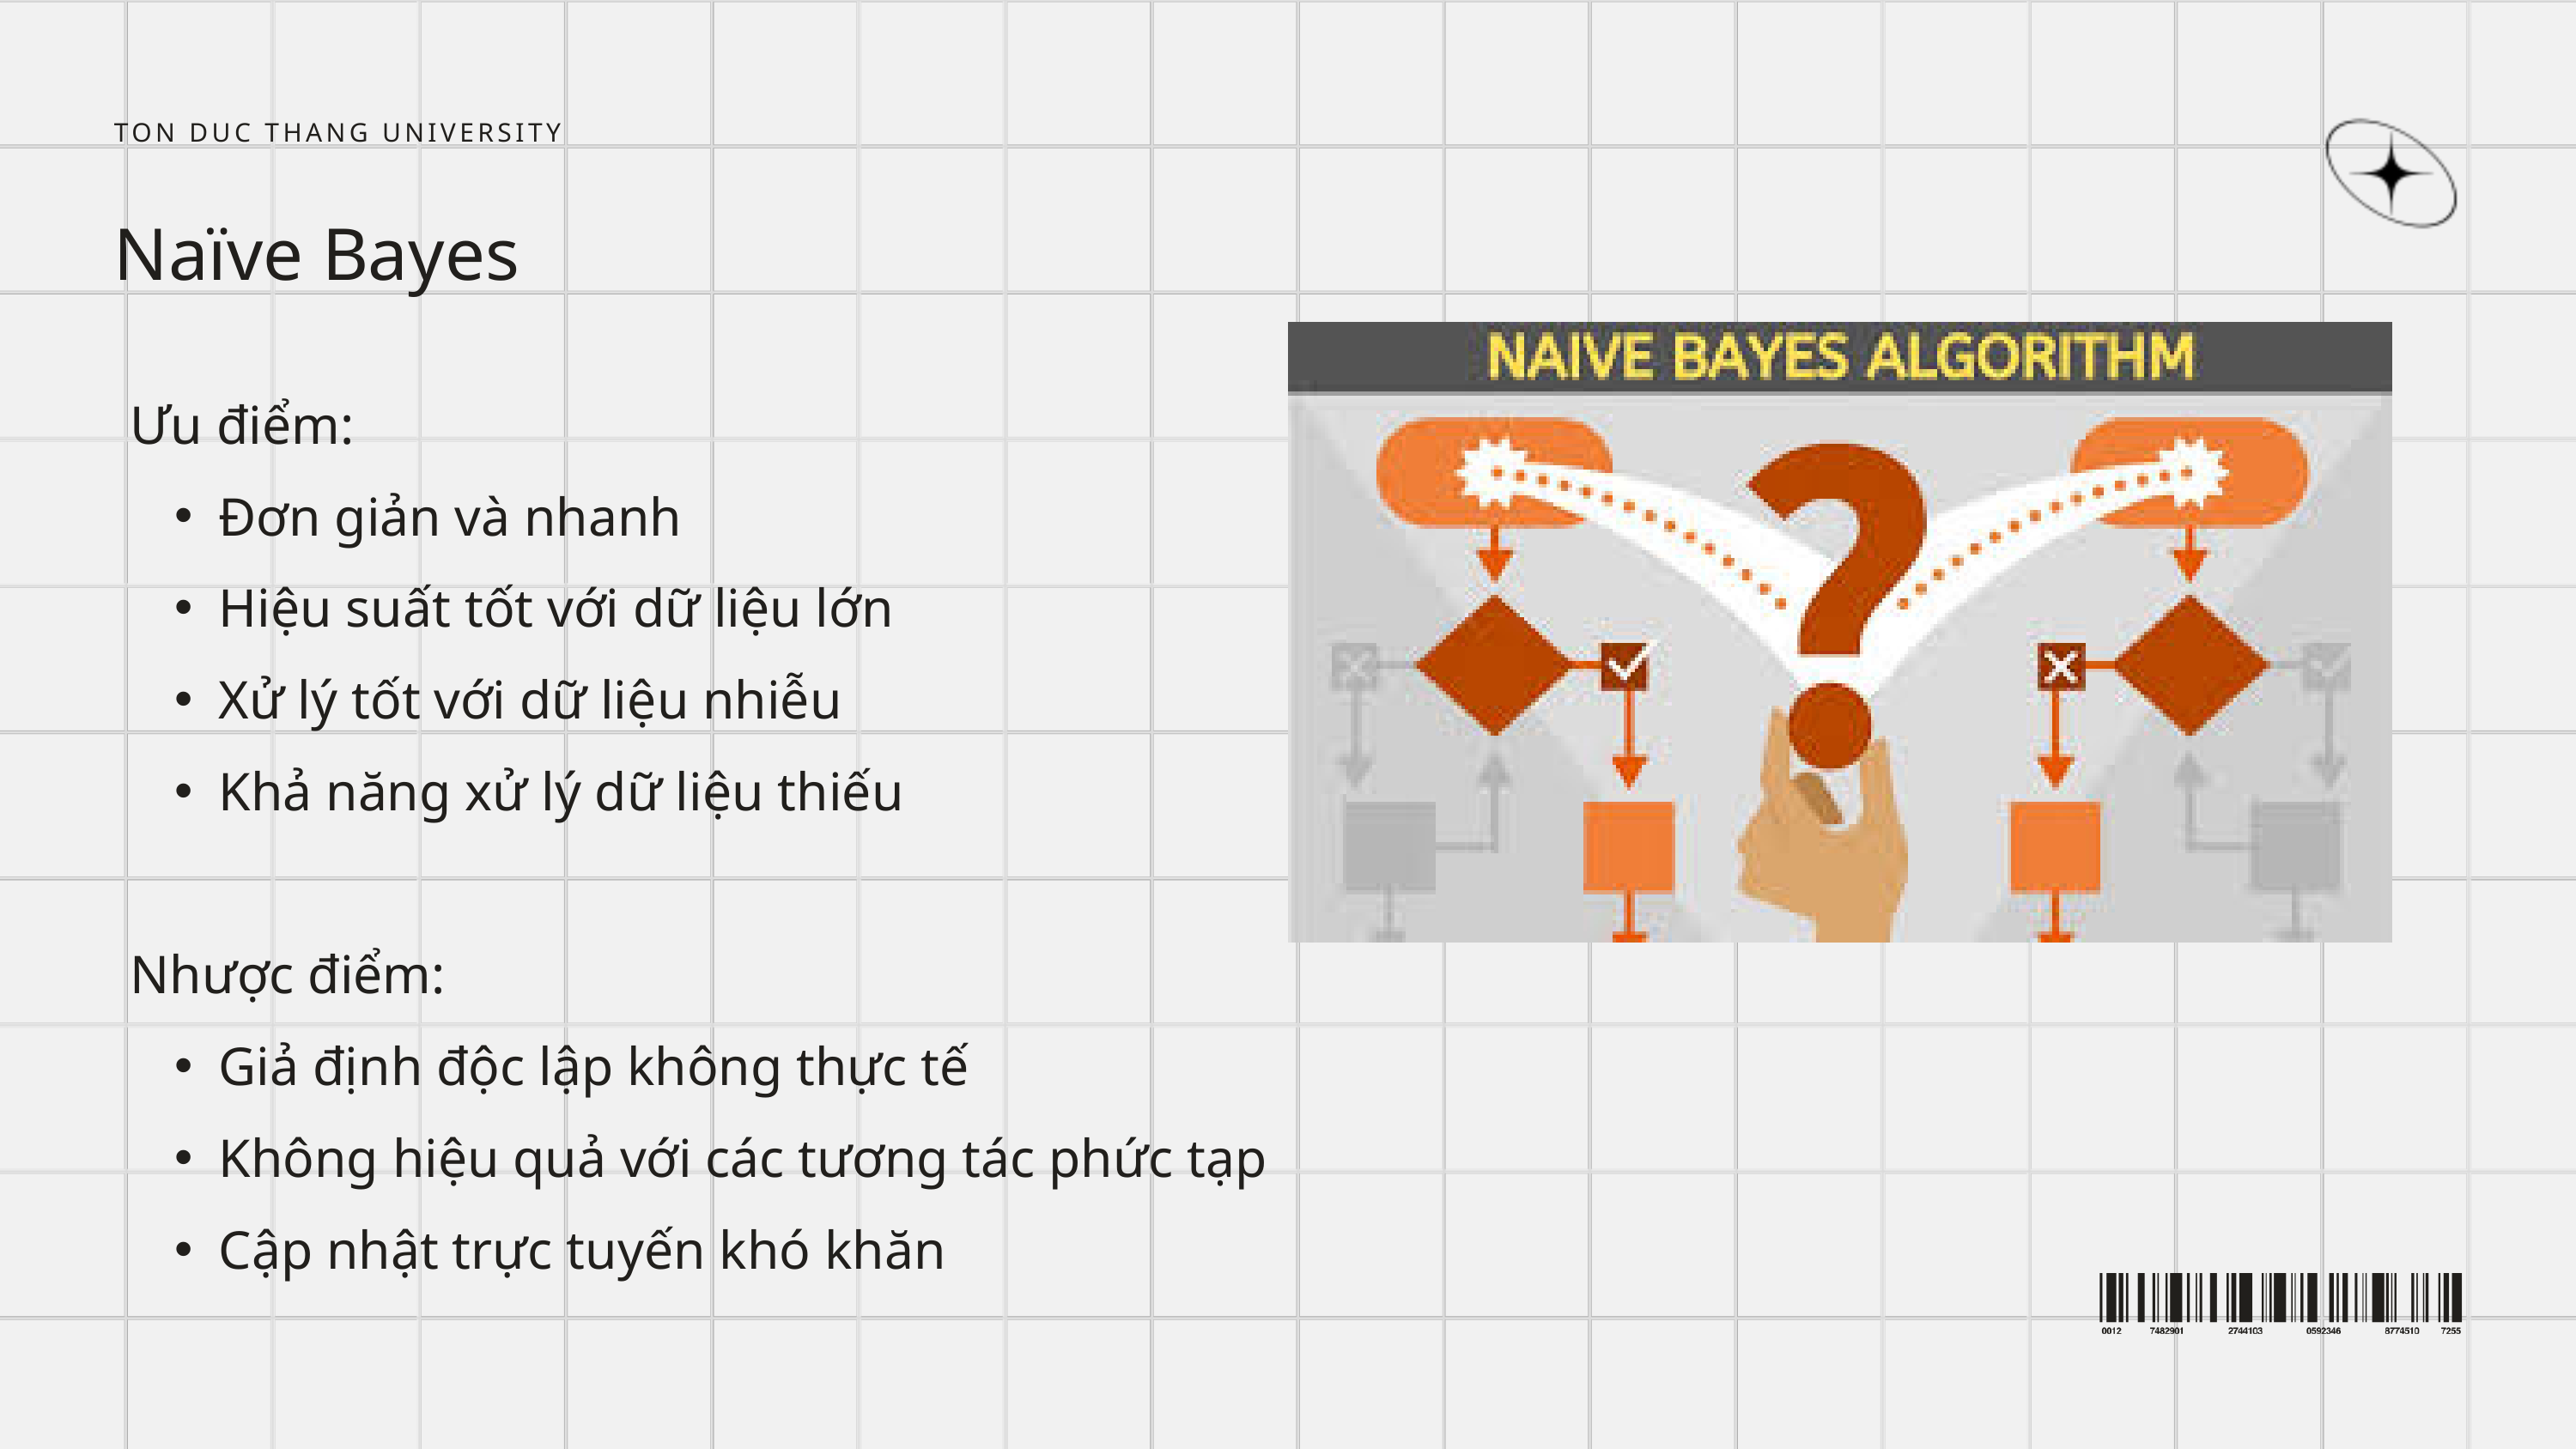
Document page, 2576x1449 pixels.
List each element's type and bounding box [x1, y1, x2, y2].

text_box [0, 0, 2576, 1449]
